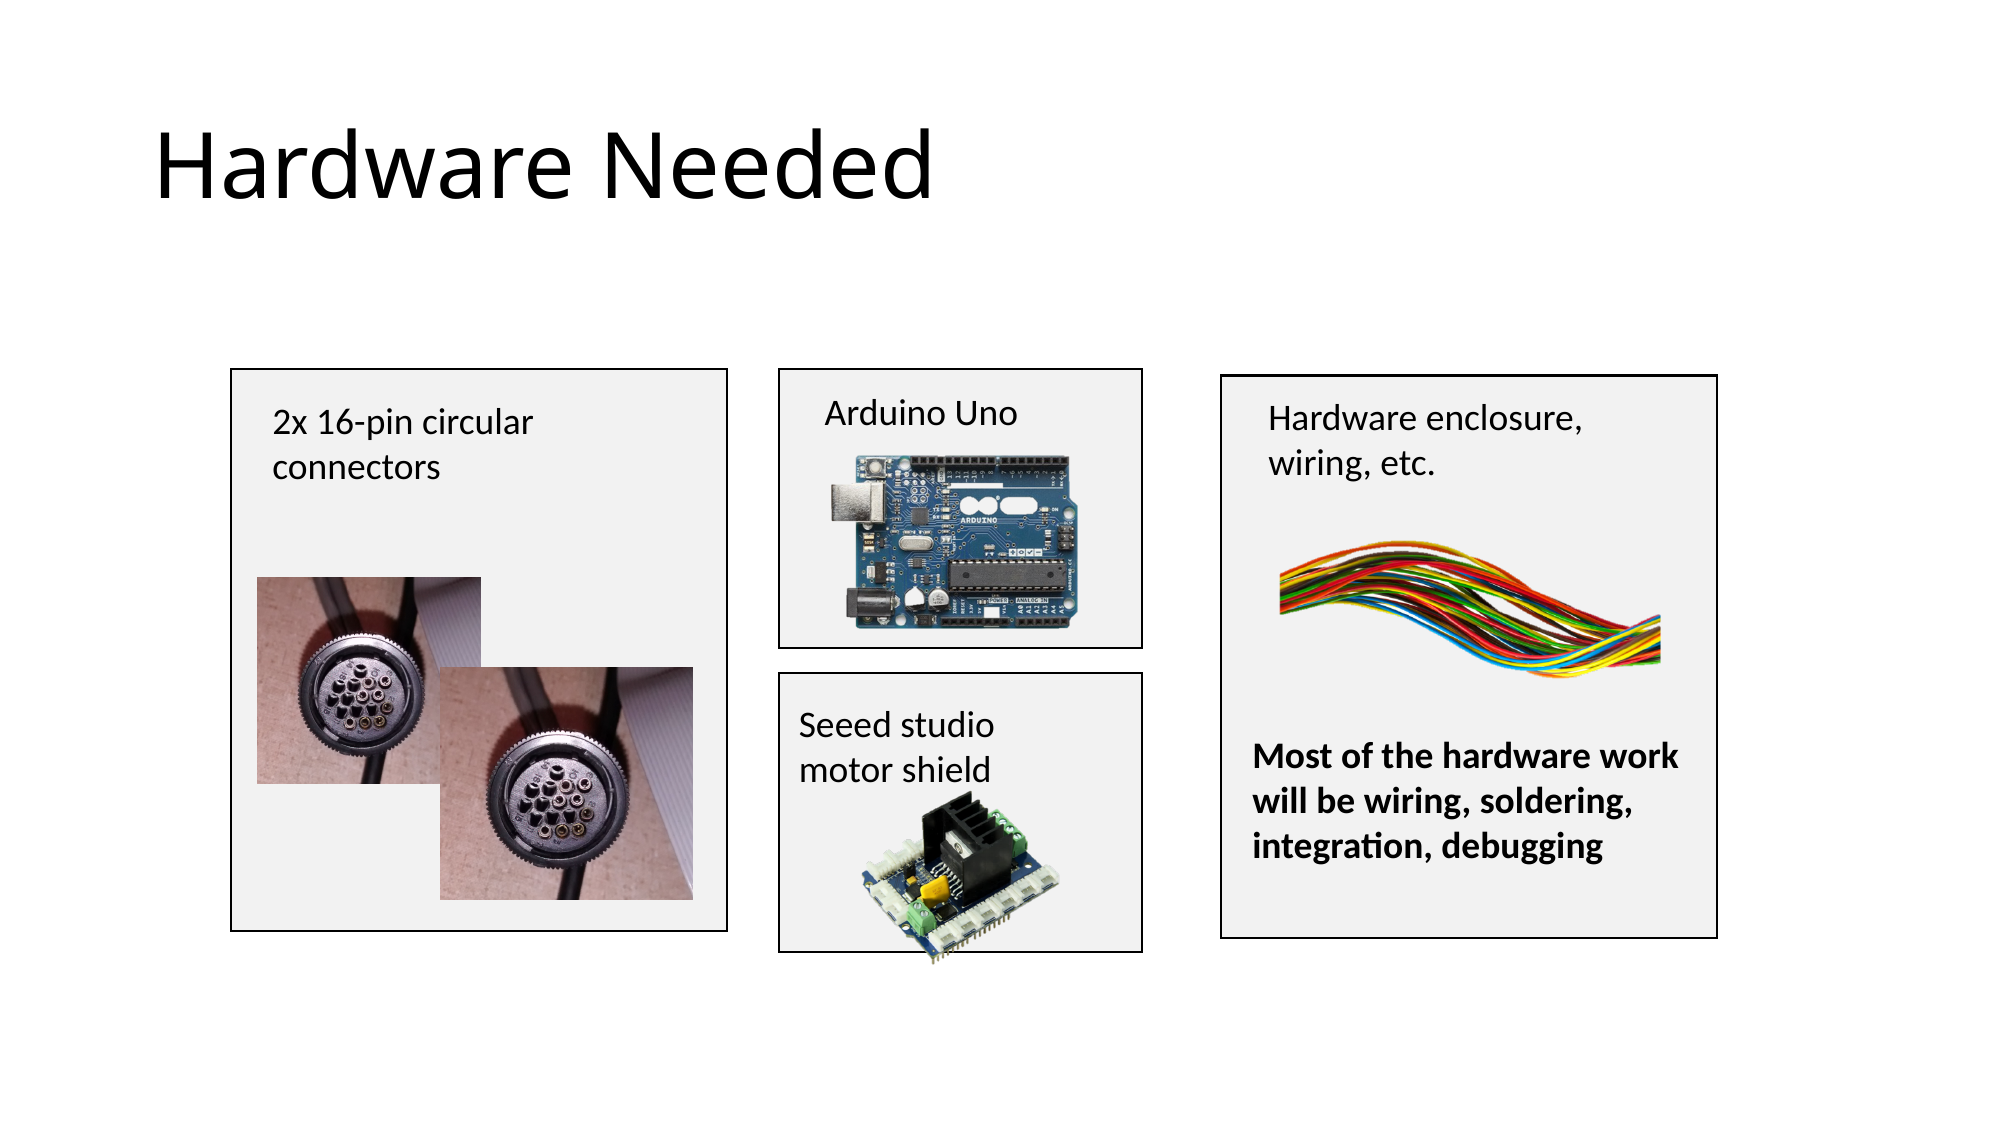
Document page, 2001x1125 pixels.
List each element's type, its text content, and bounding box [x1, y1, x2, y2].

text_box [778, 672, 1143, 953]
text_box 2x 16-pin circular connectors [257, 389, 655, 495]
picture [841, 782, 1069, 970]
picture [1277, 534, 1661, 694]
text_box Seeed studio motor shield [783, 693, 1051, 798]
picture [822, 445, 1089, 645]
text_box Most of the hardware work will be wiring, soldering, integration, debugging [1237, 723, 1701, 874]
text_box [1220, 374, 1718, 939]
title Hardware Needed [137, 59, 1863, 278]
text_box [778, 368, 1143, 649]
text_box Arduino Uno [809, 380, 1077, 441]
picture [257, 577, 693, 900]
text_box [230, 368, 728, 932]
text_box Hardware enclosure, wiring, etc. [1253, 385, 1685, 491]
